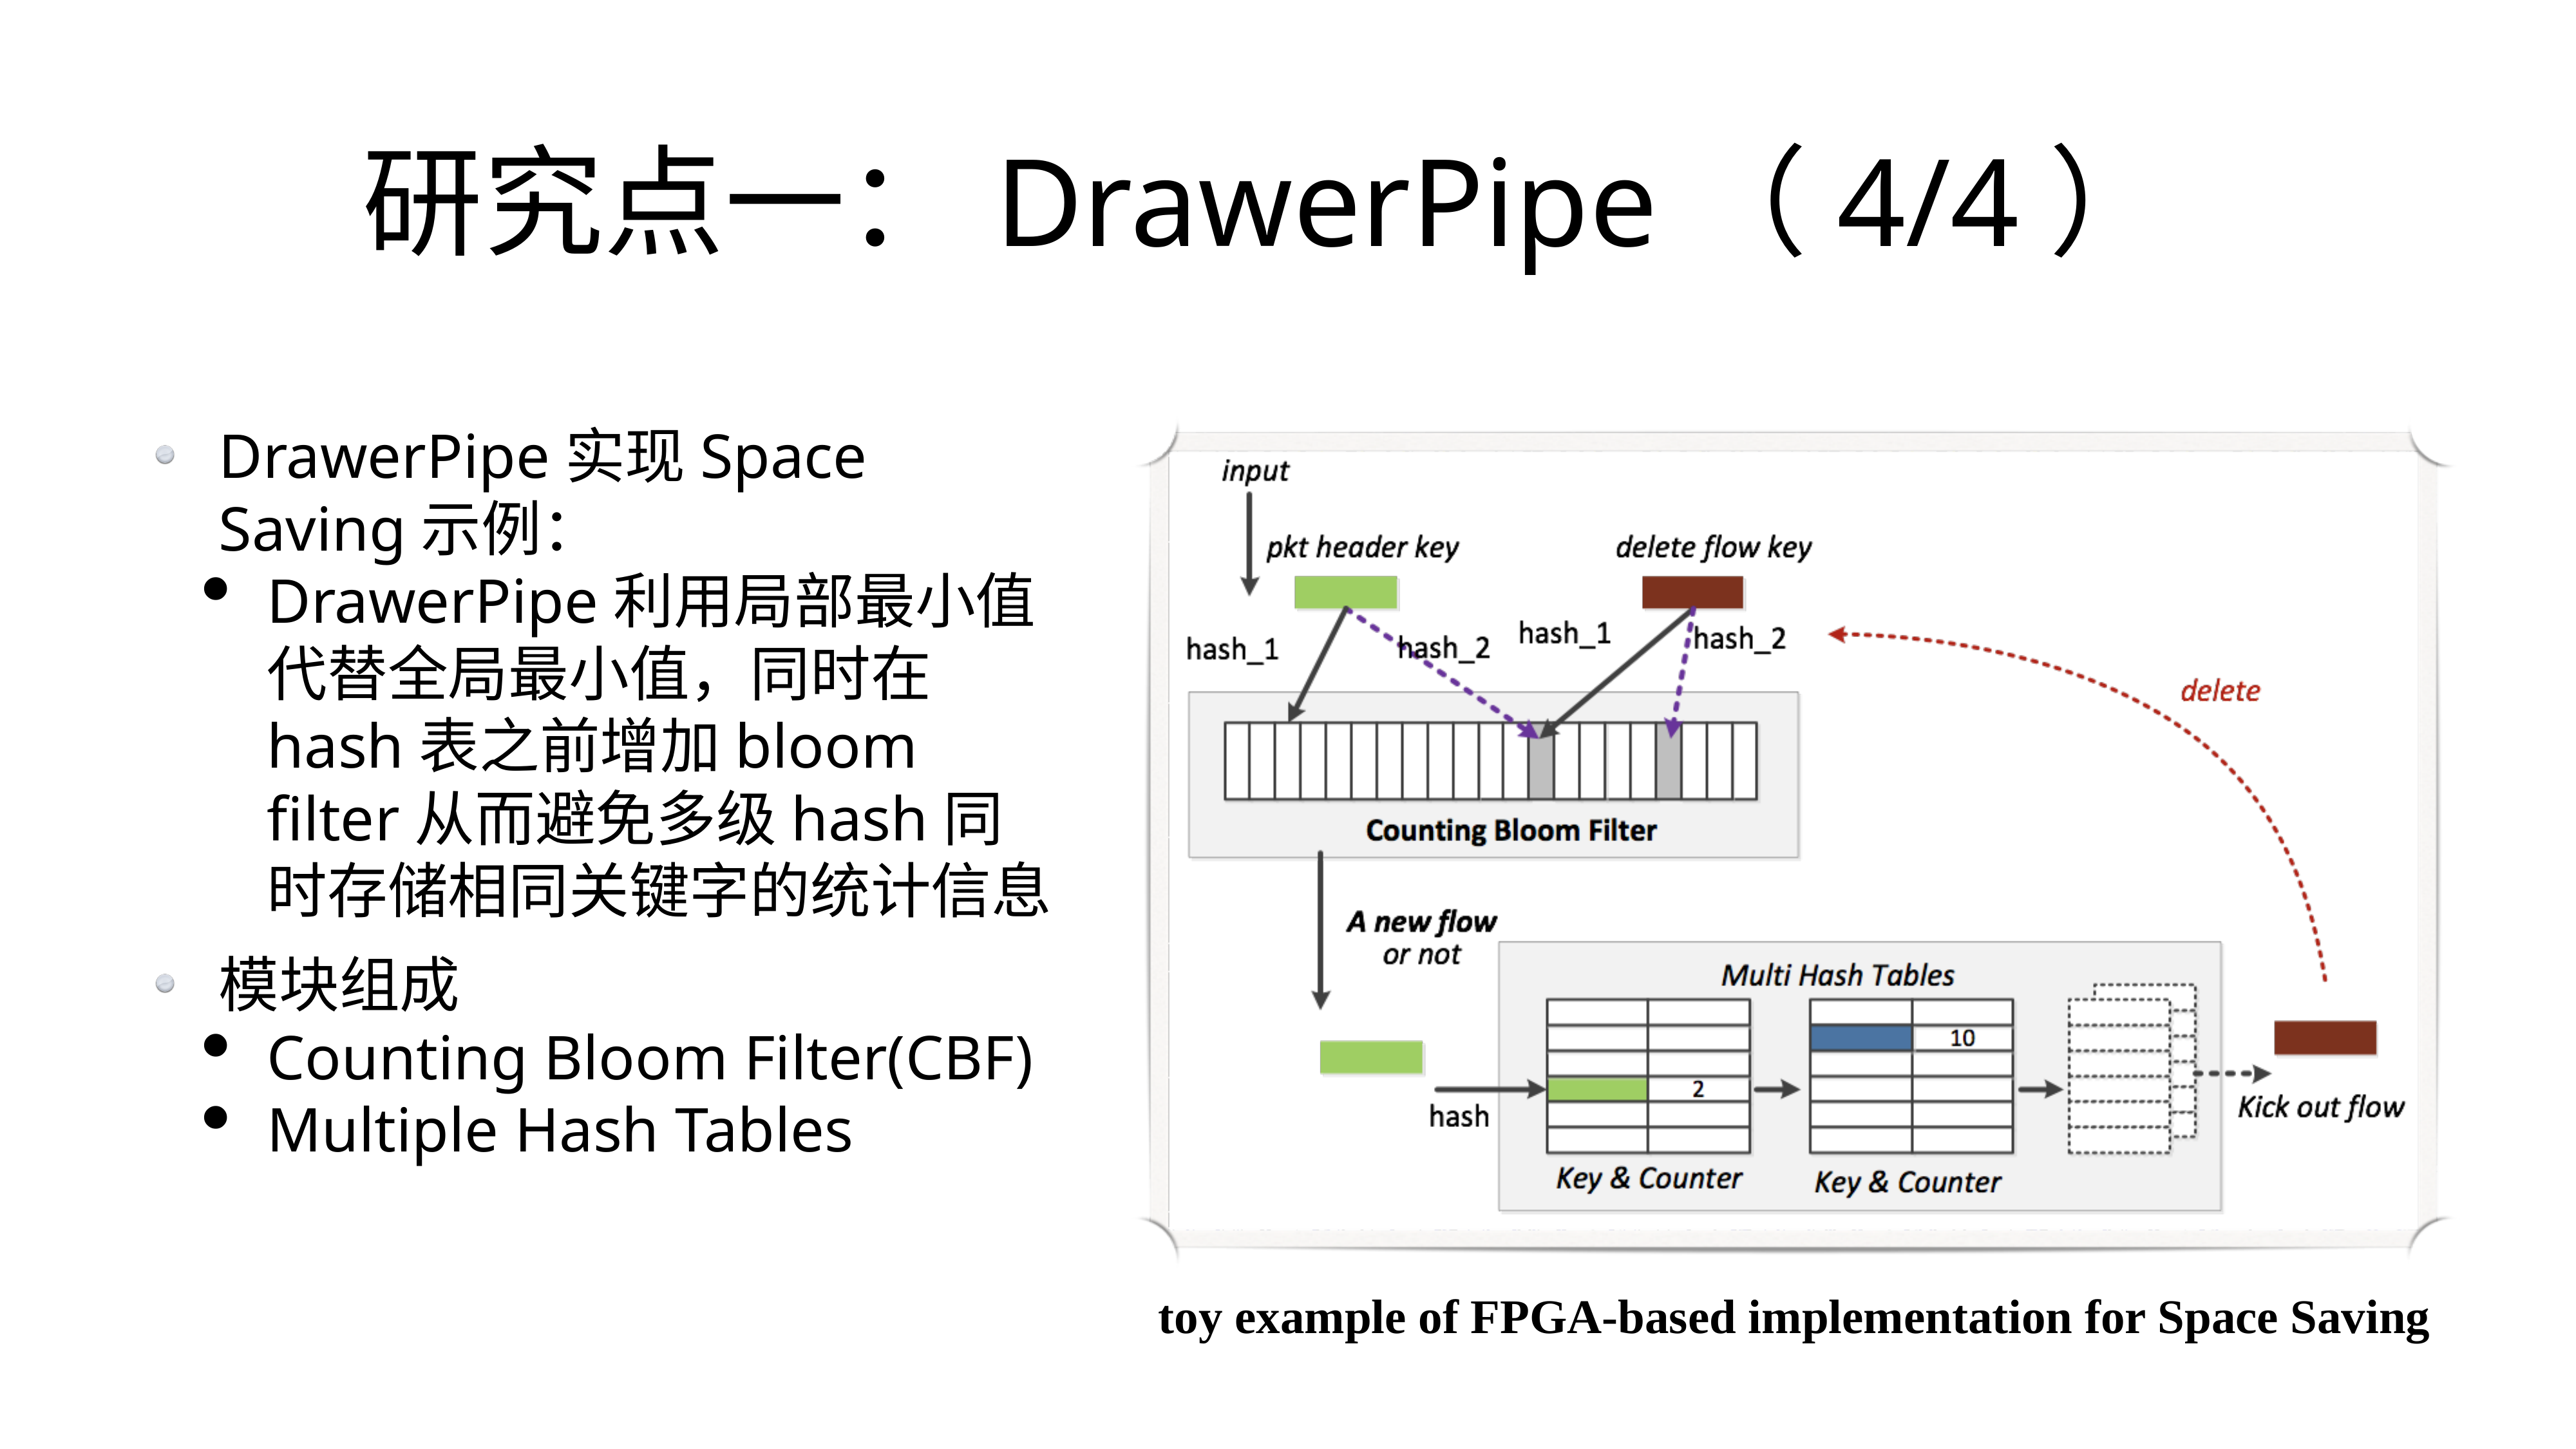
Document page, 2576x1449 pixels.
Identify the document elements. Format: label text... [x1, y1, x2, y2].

text_box DrawerPipe实现Space Saving示例： DrawerPipe利用局部最小值代替全局最小值，同时在hash表之前增加bloom filter从而避免多级hash同时存储相同关键字的统计信息 模块组成 Counting Bloom Filter(CBF) Multiple Hash Tables [146, 410, 1068, 1274]
picture [154, 972, 176, 994]
title 研究点一：DrawerPipe（4/4） [68, 37, 2463, 359]
picture [154, 443, 176, 465]
text_box toy example of FPGA-based implementation for Space Saving [1151, 1277, 2439, 1350]
picture [1129, 414, 2461, 1271]
